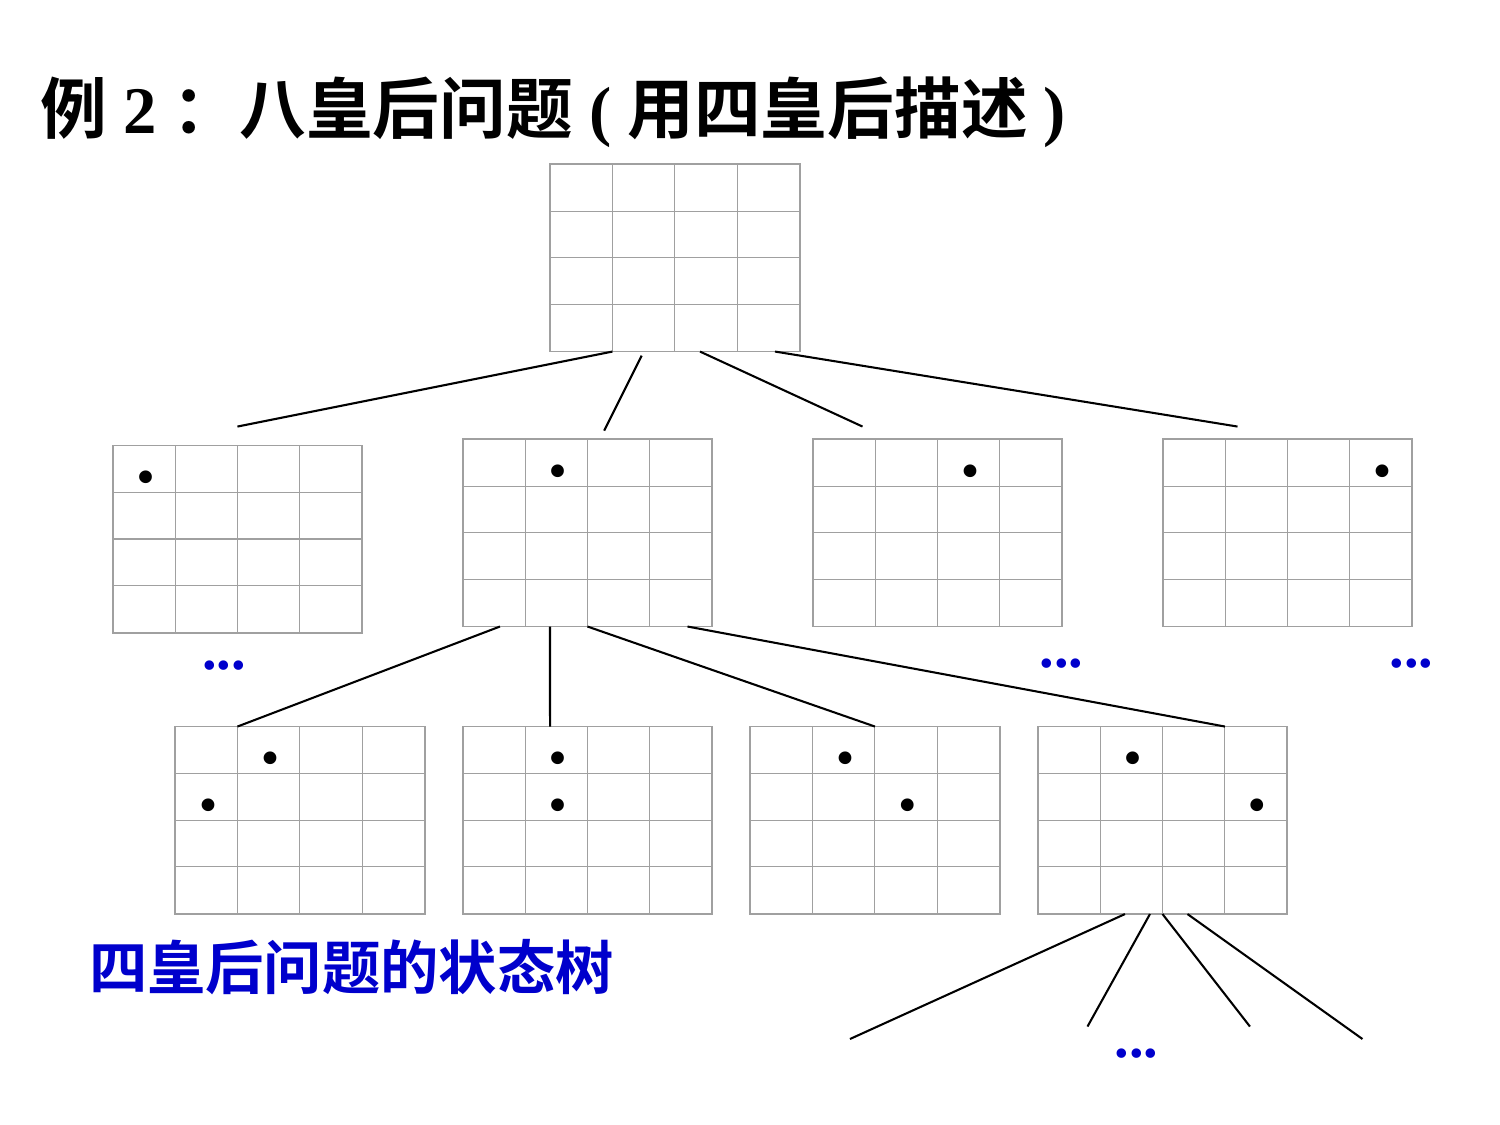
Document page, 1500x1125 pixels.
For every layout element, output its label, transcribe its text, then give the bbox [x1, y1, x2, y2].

text_box 四皇后问题的状态树 [74, 924, 629, 1009]
text_box 例2：八皇后问题(用四皇后描述) [11, 58, 1112, 156]
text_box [174, 726, 426, 915]
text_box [1037, 726, 1288, 915]
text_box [462, 726, 713, 915]
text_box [112, 445, 363, 634]
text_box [462, 438, 713, 627]
text_box ... [187, 642, 275, 689]
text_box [749, 726, 1001, 915]
text_box ... [1099, 991, 1188, 1077]
text_box ... [1374, 601, 1463, 687]
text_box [549, 163, 801, 352]
text_box ... [1024, 601, 1113, 687]
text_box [1162, 438, 1413, 627]
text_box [812, 438, 1063, 627]
